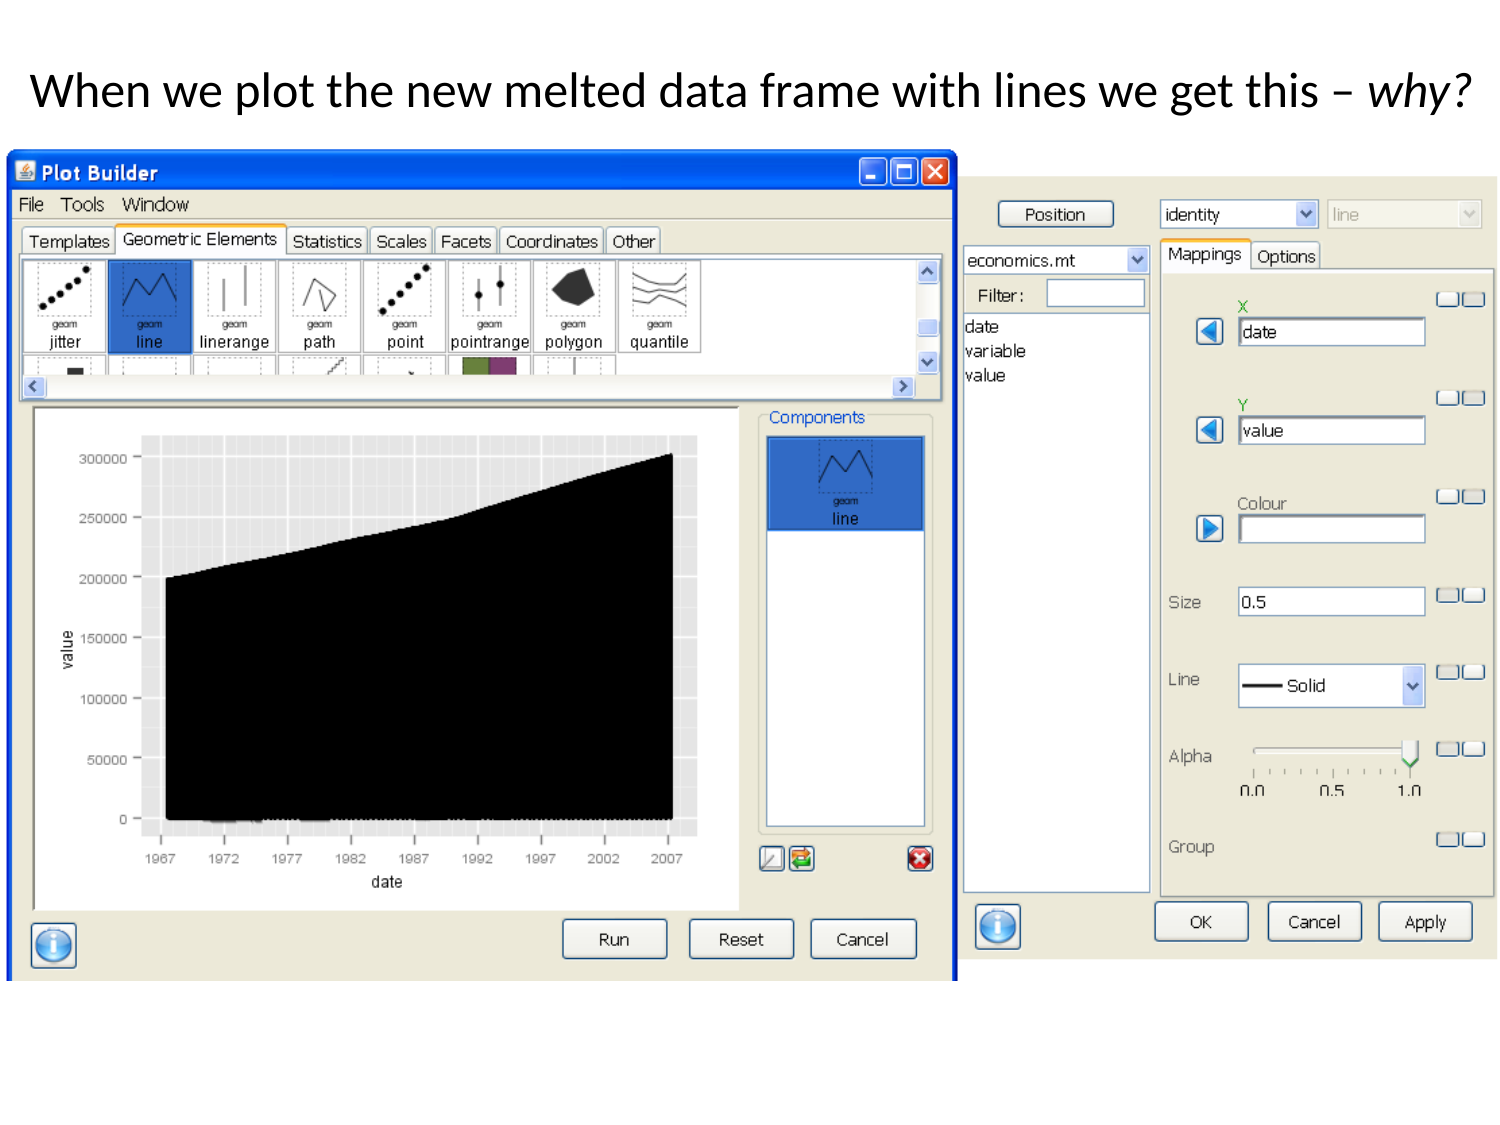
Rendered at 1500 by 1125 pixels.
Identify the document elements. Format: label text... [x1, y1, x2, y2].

text_box When we plot the new melted data frame with lines we get this – why? [14, 49, 1488, 125]
picture [0, 144, 1500, 981]
